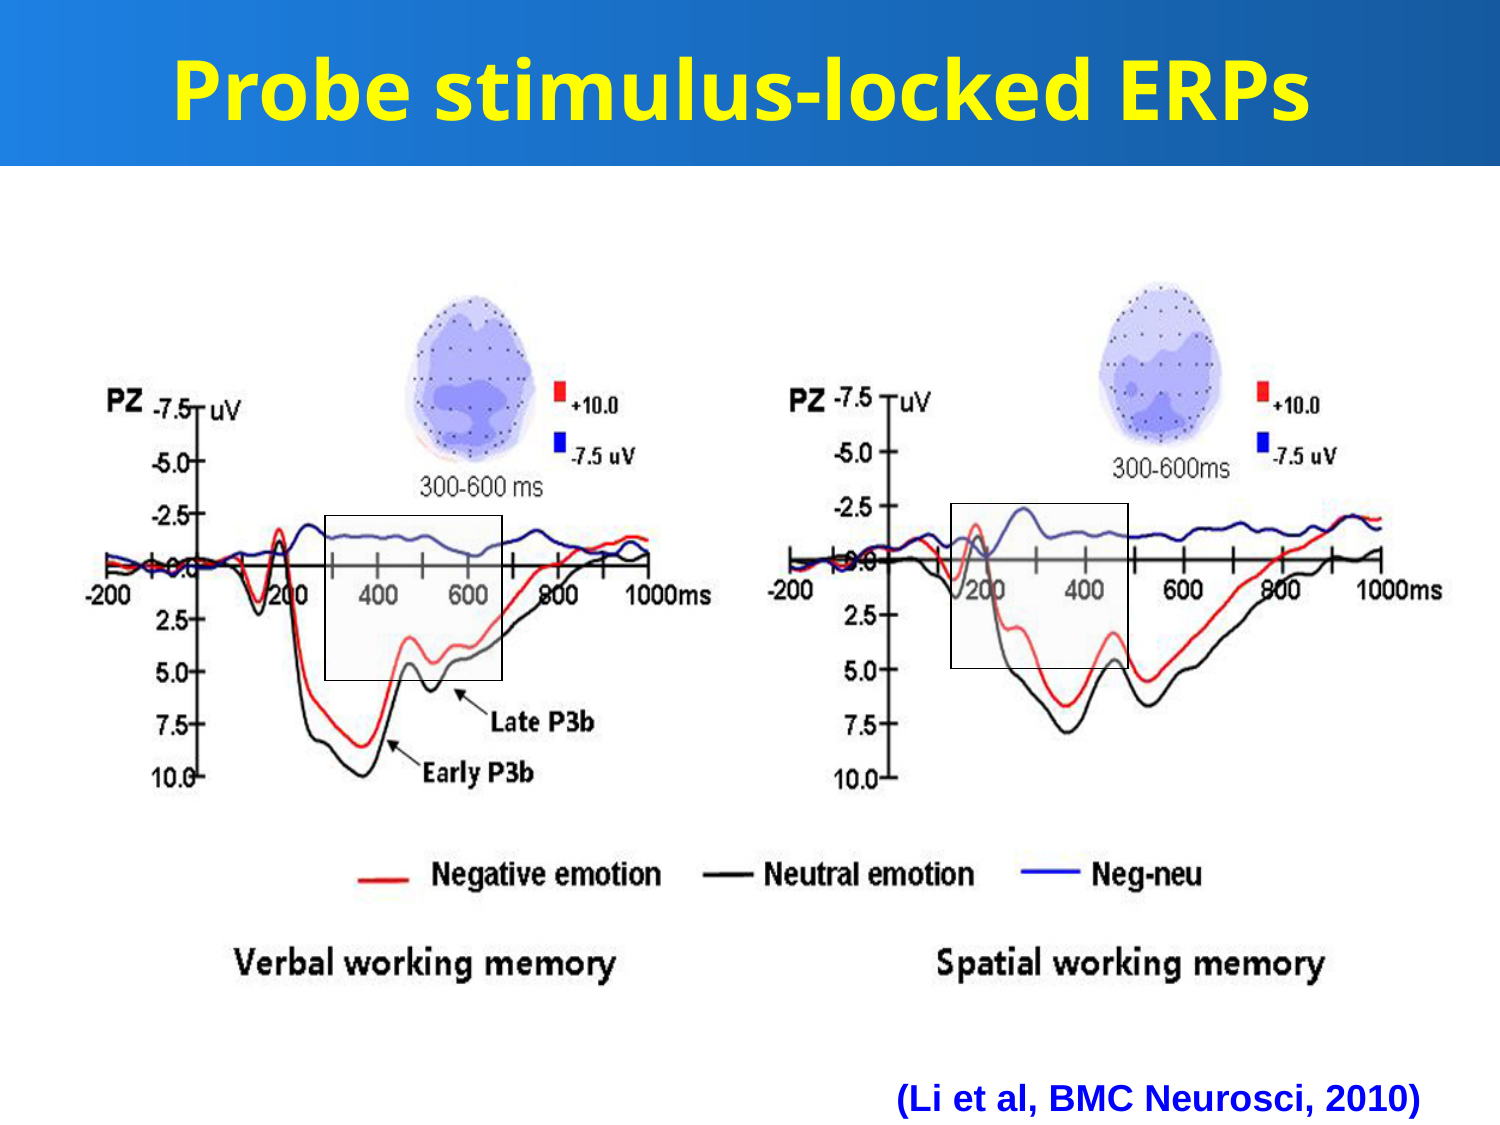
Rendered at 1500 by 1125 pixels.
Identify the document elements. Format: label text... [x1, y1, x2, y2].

picture [46, 231, 1464, 1044]
text_box (Li et al, BMC Neurosci, 2010) [881, 1085, 1437, 1125]
title Probe stimulus-locked ERPs [74, 23, 1430, 165]
